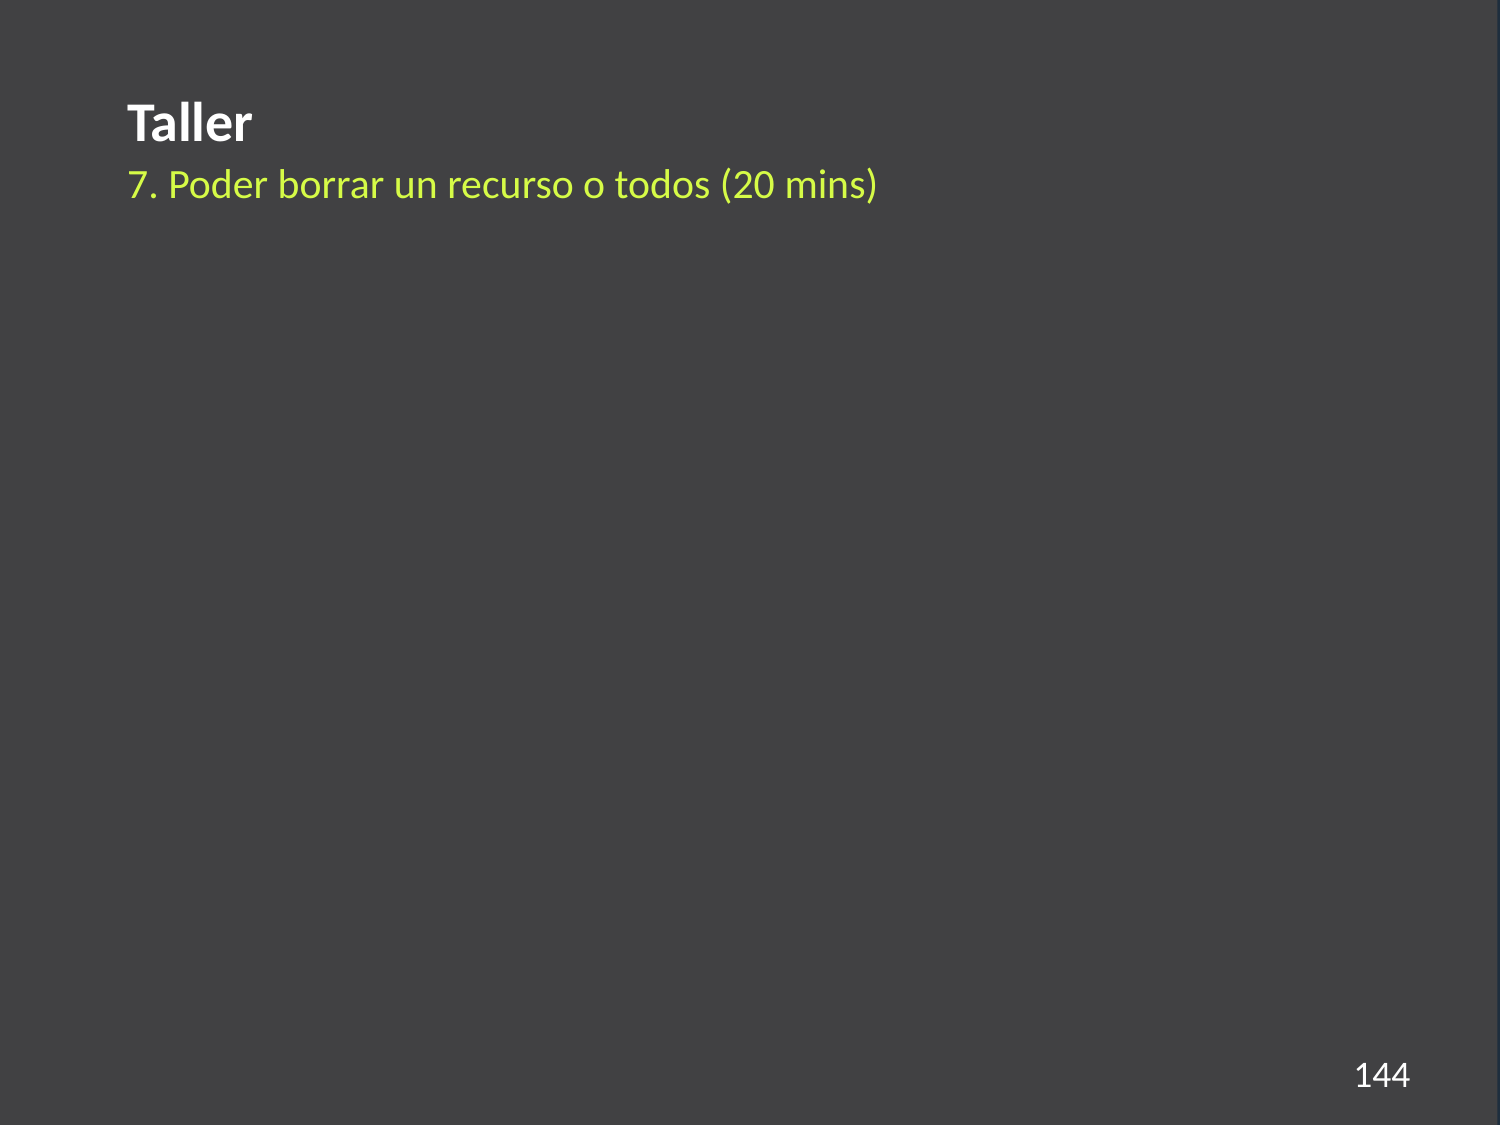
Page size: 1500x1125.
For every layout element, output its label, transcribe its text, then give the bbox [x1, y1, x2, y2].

text_box 144 [1281, 1042, 1425, 1103]
text_box 7. Poder borrar un recurso o todos (20 mins) [112, 148, 1425, 220]
text_box Taller [112, 78, 1329, 148]
